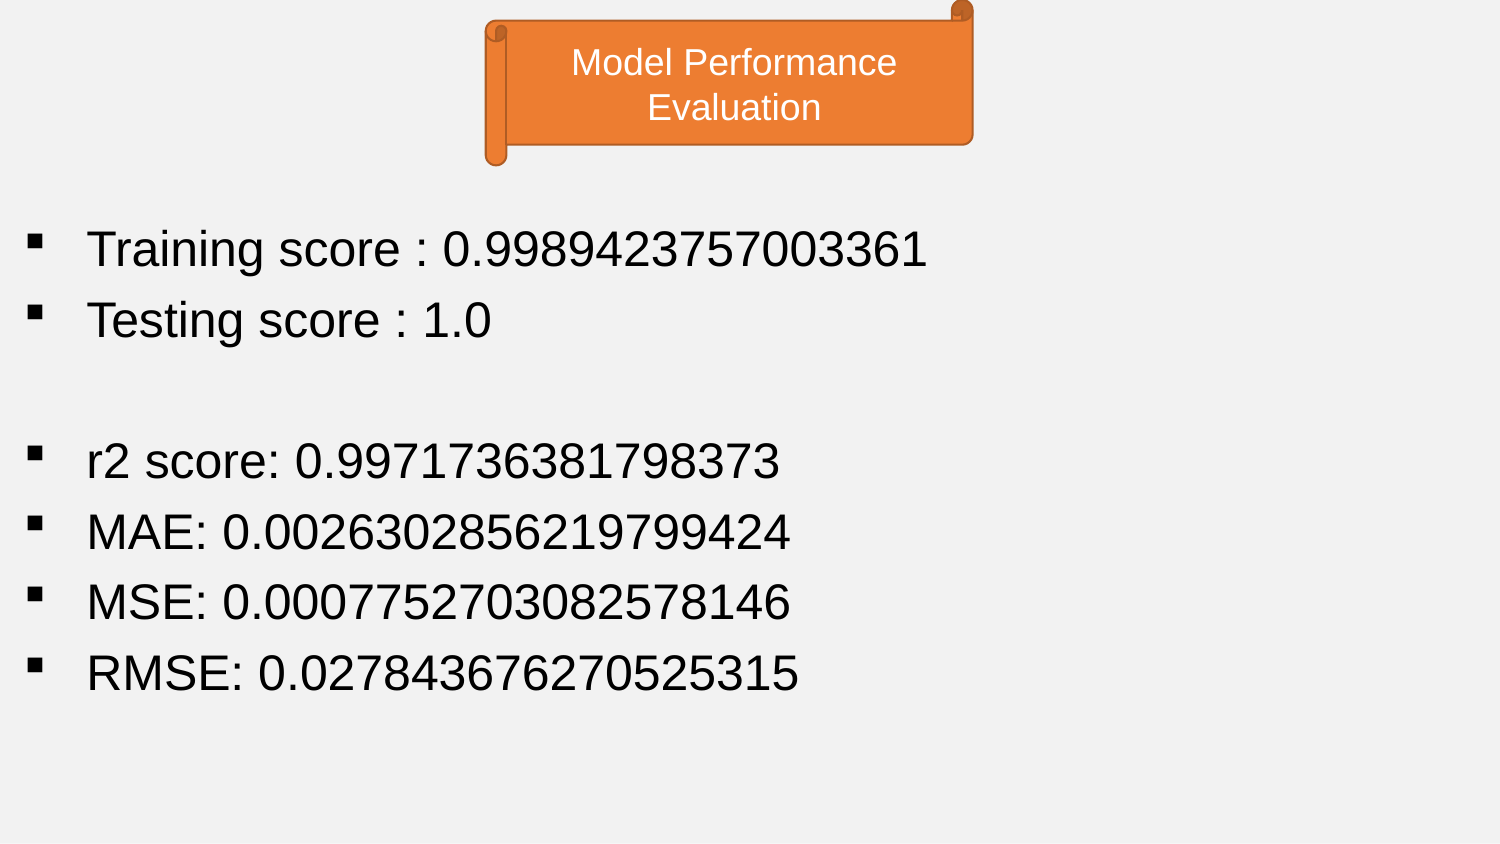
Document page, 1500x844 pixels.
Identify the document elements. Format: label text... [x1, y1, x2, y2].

text_box Model Performance Evaluation [484, 0, 974, 167]
list Training score : 0.9989423757003361 Testing score : 1.0 r2 score: 0.9971736381798373 MAE: 0.0026302856219799424 MSE: 0.0007752703082578146 RMSE: 0.027843676270525315 [0, 0, 1500, 844]
